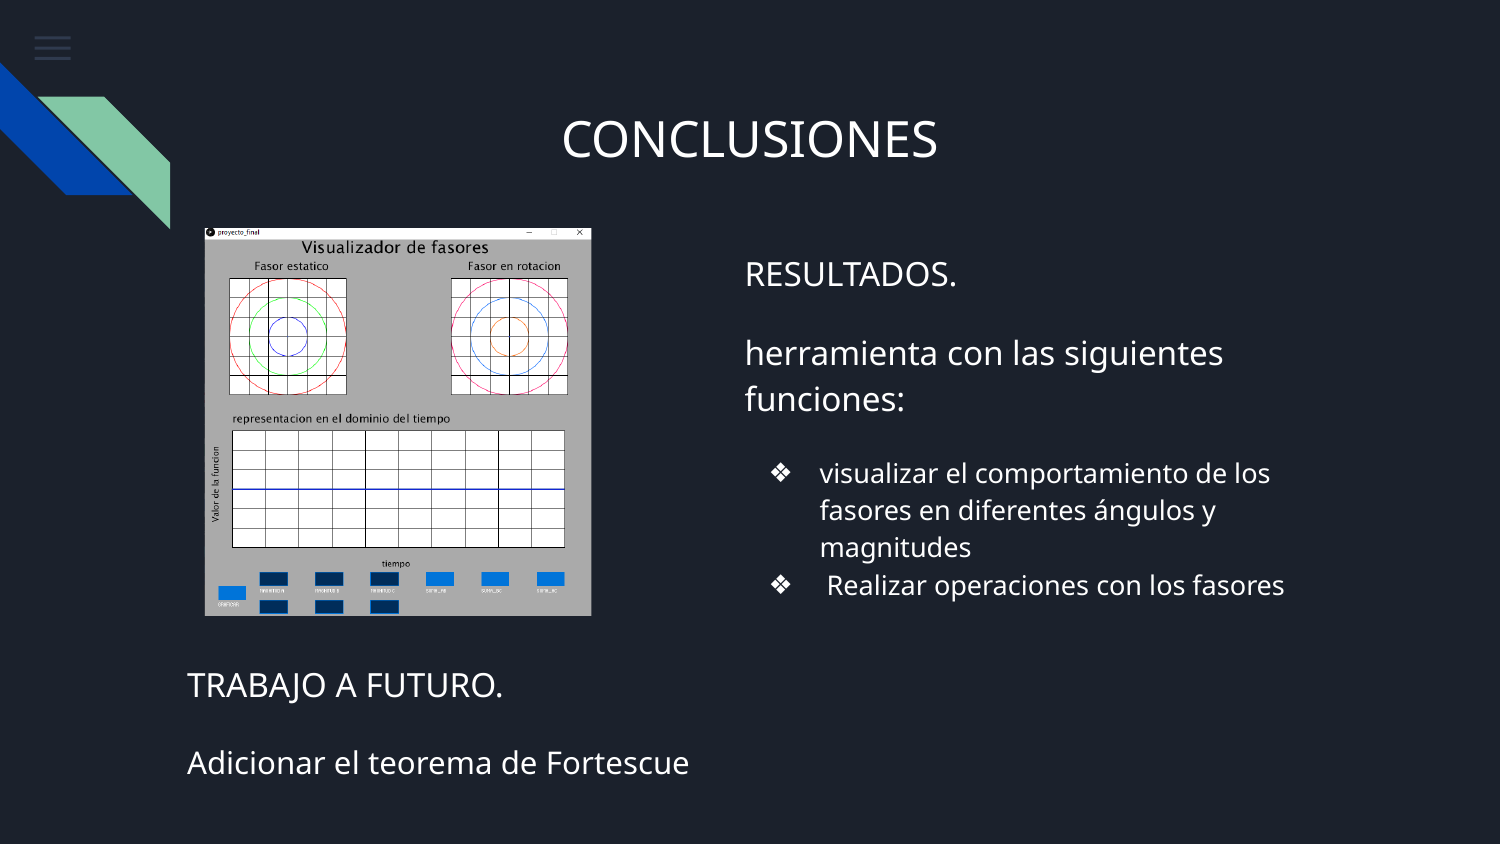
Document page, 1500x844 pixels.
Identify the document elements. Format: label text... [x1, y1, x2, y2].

picture [204, 228, 592, 616]
title CONCLUSIONES [191, 92, 1309, 226]
list TRABAJO A FUTURO. Adicionar el teorema de Fortescue [172, 643, 814, 761]
list RESULTADOS. herramienta con las siguientes funciones: visualizar el comportamiento de los fasores en diferentes ángulos y magnitudes Realizar operaciones con los fasores [729, 231, 1371, 349]
